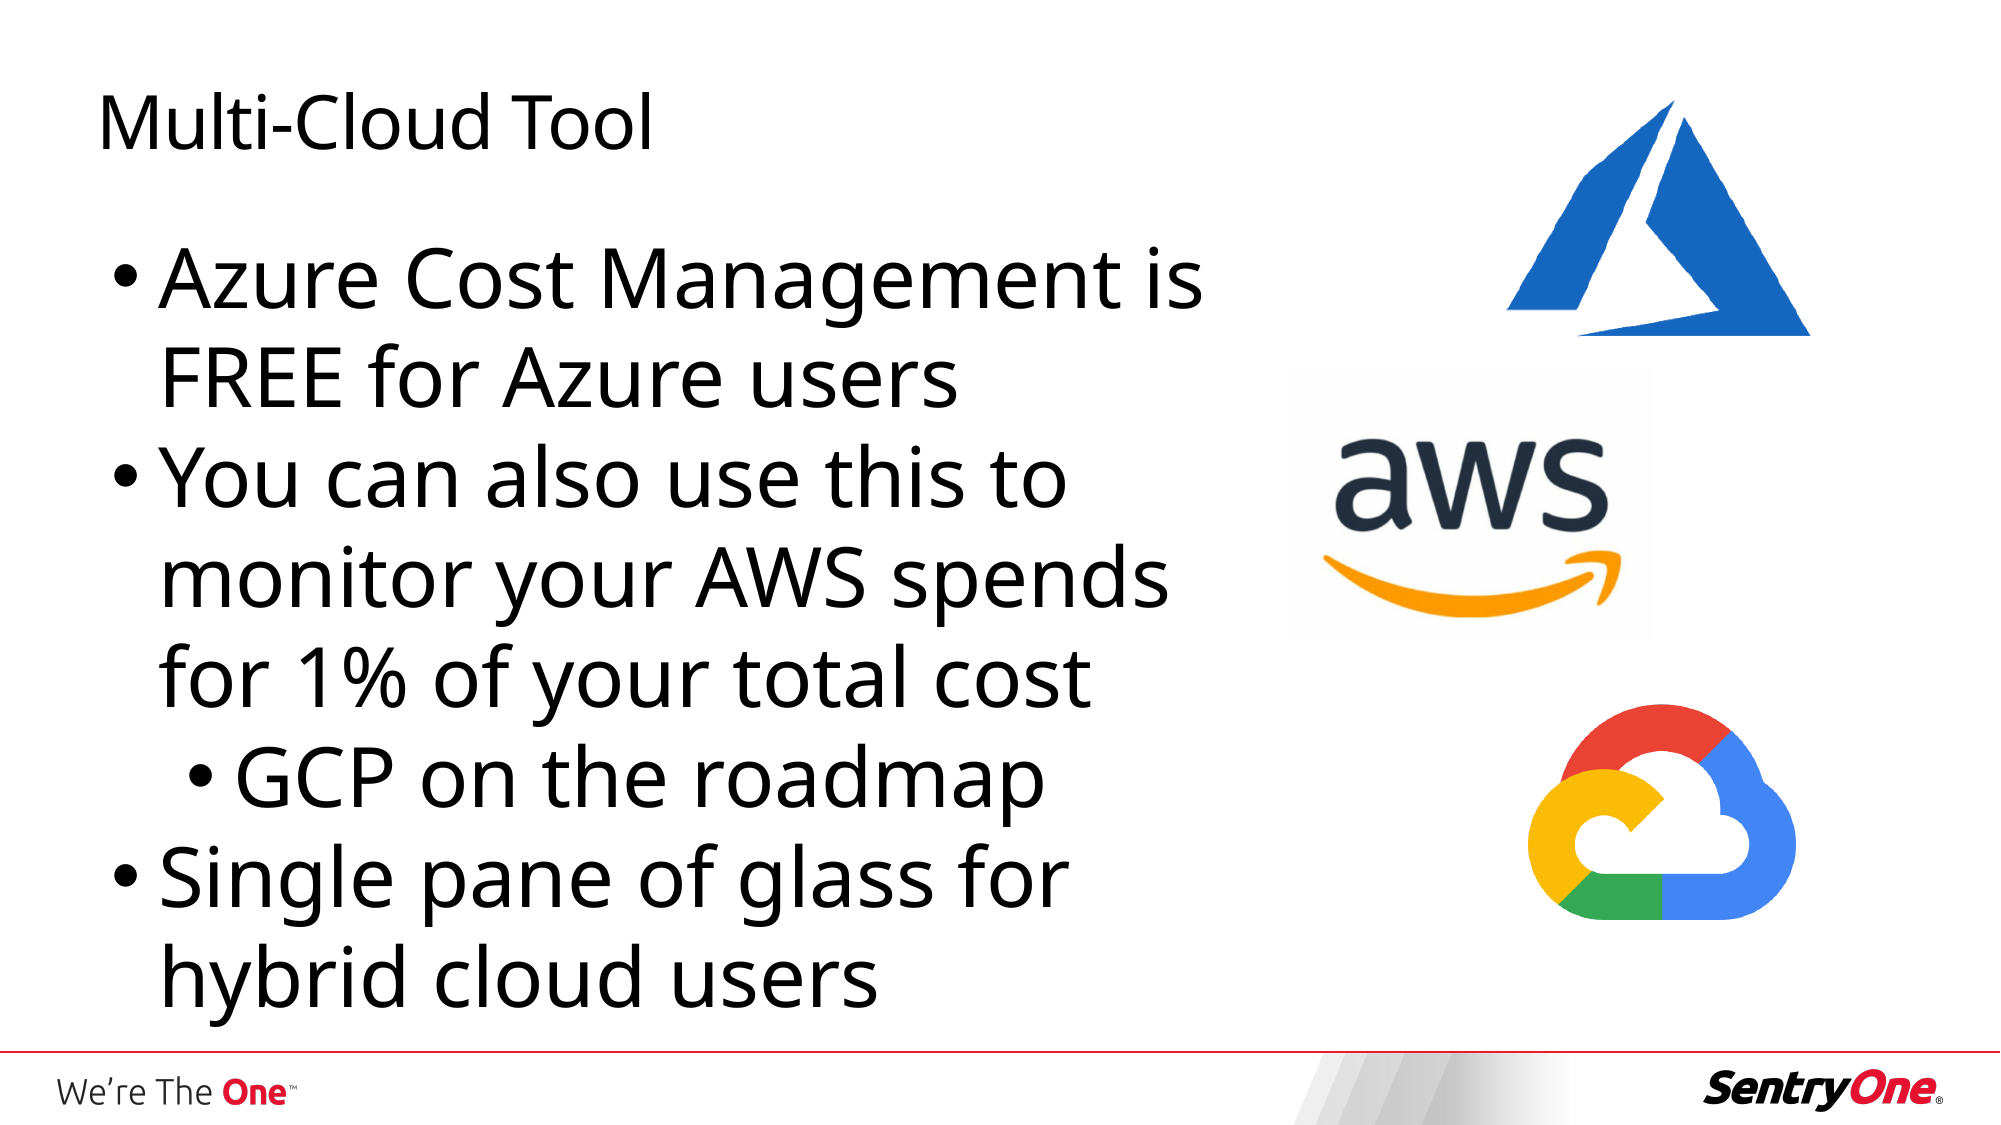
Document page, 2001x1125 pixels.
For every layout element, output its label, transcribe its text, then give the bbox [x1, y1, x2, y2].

picture [1703, 1069, 1943, 1112]
text_box Multi-Cloud Tool [96, 74, 1904, 165]
text_box List of Action Groups [1472, 1053, 1478, 1125]
text_box Azure Cost Management is FREE for Azure users You can also use this to monitor your AWS spends for 1% of your total cost GCP on the roadmap Single pane of glass for hybrid cloud users [96, 217, 1225, 1032]
picture [1416, 90, 1900, 345]
picture [498, 1053, 1464, 1125]
picture [57, 1076, 297, 1105]
picture [498, 368, 2000, 1051]
